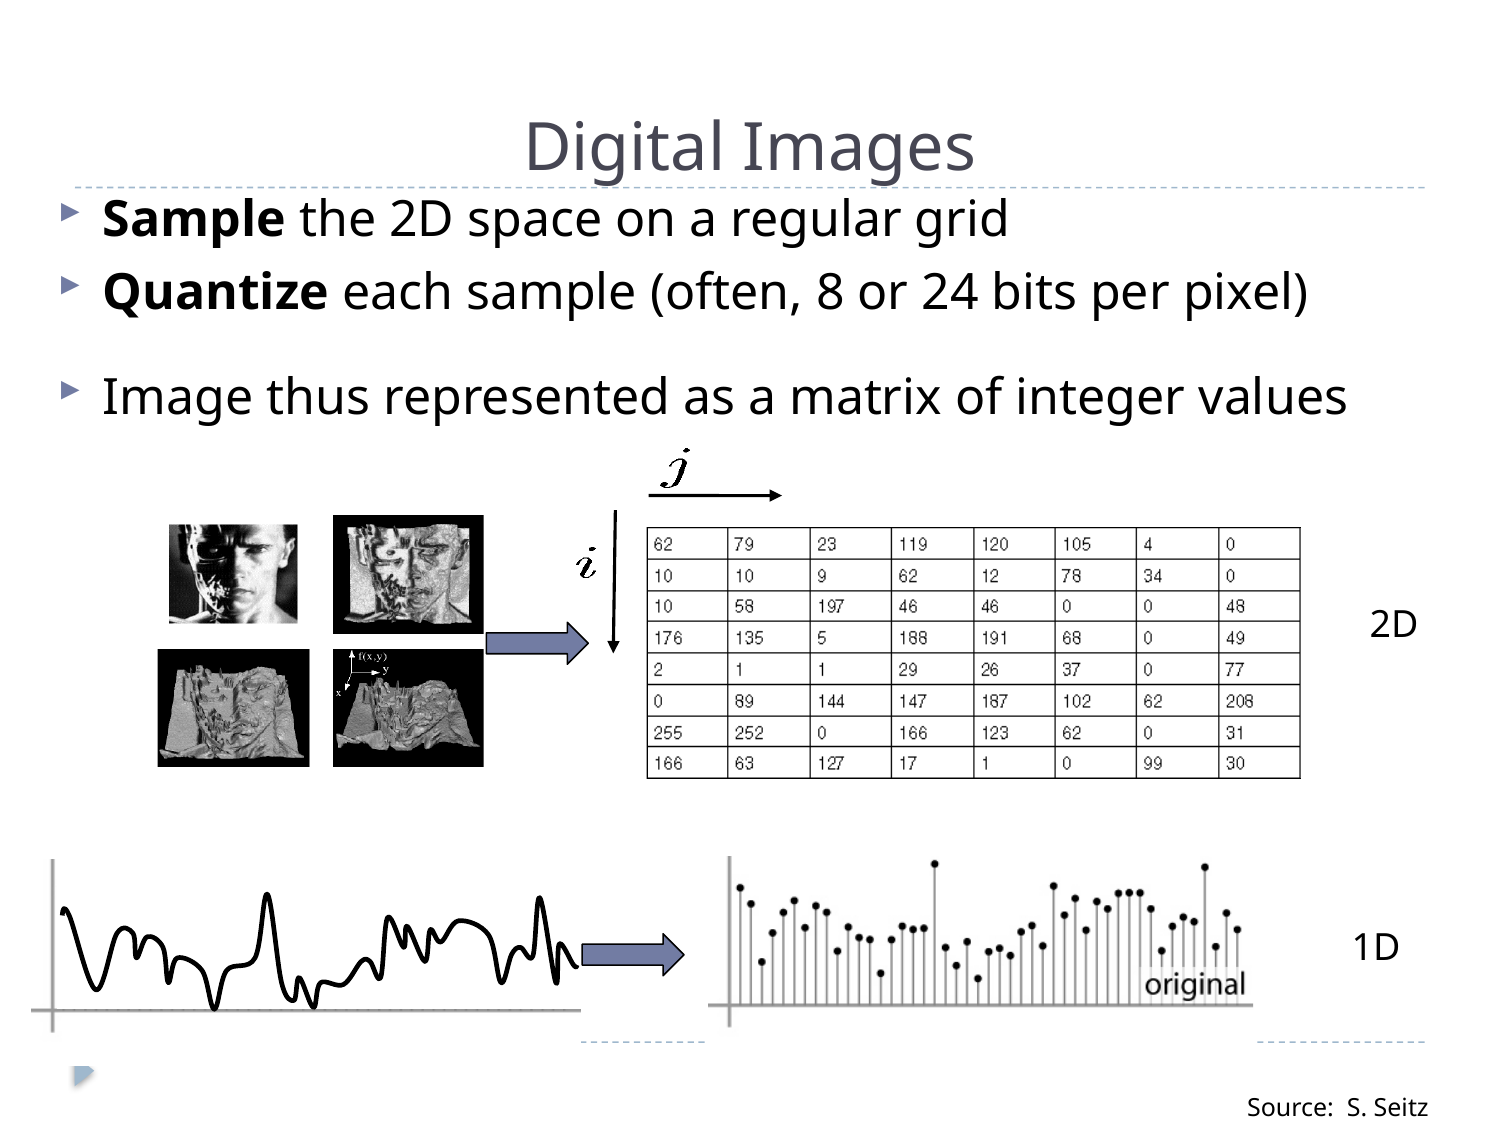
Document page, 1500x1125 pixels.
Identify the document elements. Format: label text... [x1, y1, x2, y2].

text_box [30, 843, 589, 1066]
picture [707, 855, 1254, 1061]
text_box 1D [1336, 915, 1500, 976]
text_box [157, 448, 1500, 779]
title Digital Images [75, 3, 1425, 179]
text_box [595, 933, 685, 976]
text_box Source: S. Seitz [1232, 1083, 1445, 1125]
list Sample the 2D space on a regular grid Quantize each sample (often, 8 or 24 bits per pixel) Image thus represented as a matrix of integer values [43, 179, 1469, 922]
